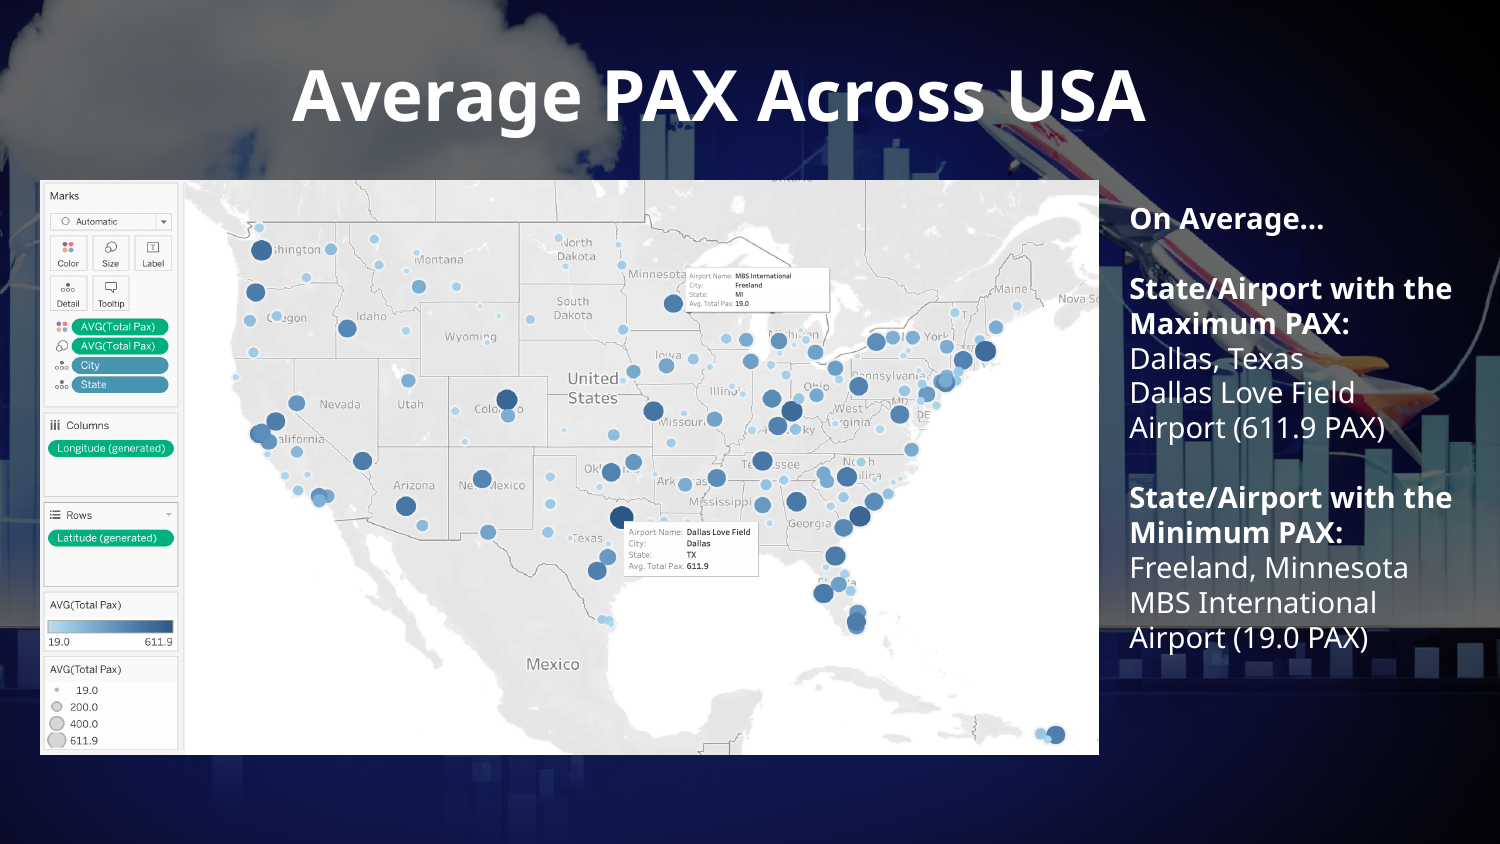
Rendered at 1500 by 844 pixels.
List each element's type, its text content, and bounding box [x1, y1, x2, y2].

text_box Average PAX Across USA [277, 35, 1223, 167]
picture [0, 0, 1500, 844]
text_box On Average… State/Airport with the Maximum PAX: Dallas, Texas Dallas Love Field Airport (611.9 PAX) State/Airport with the Minimum PAX: Freeland, Minnesota MBS International Airport (19.0 PAX) [1114, 185, 1471, 759]
